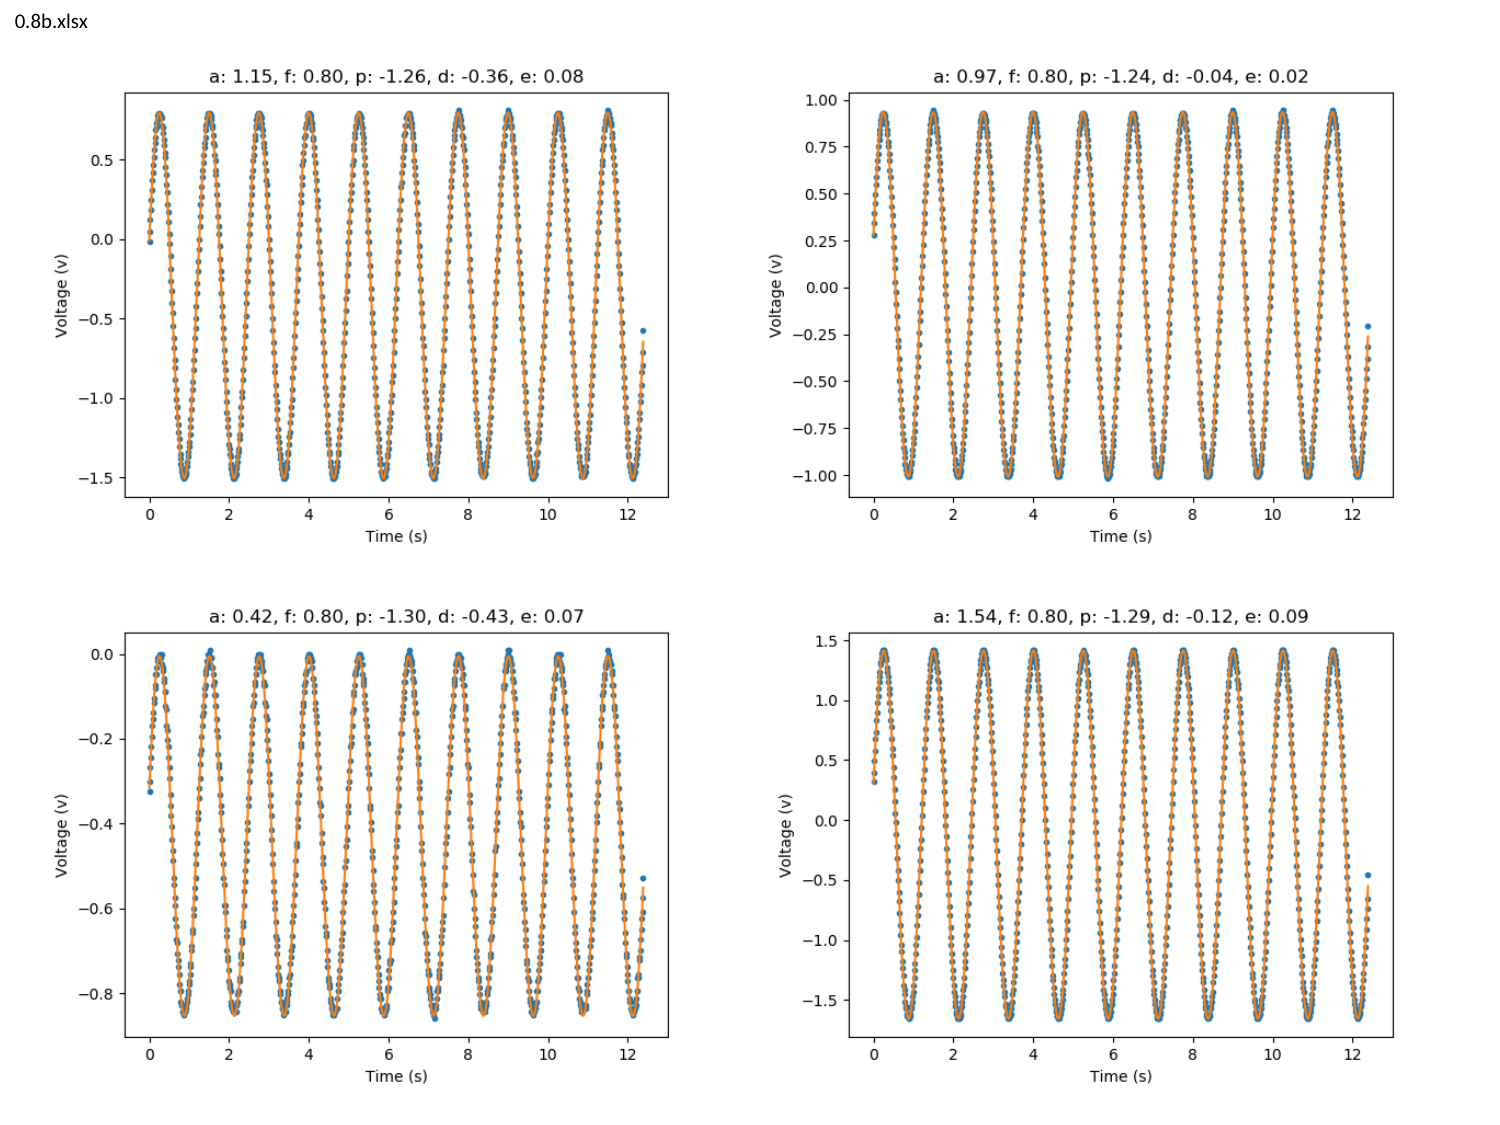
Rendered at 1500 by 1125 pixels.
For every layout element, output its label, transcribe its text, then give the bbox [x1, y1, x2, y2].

text_box 0.8b.xlsx [0, 0, 300, 38]
picture [37, 569, 739, 1096]
picture [37, 29, 739, 556]
picture [761, 29, 1463, 556]
picture [761, 569, 1463, 1096]
